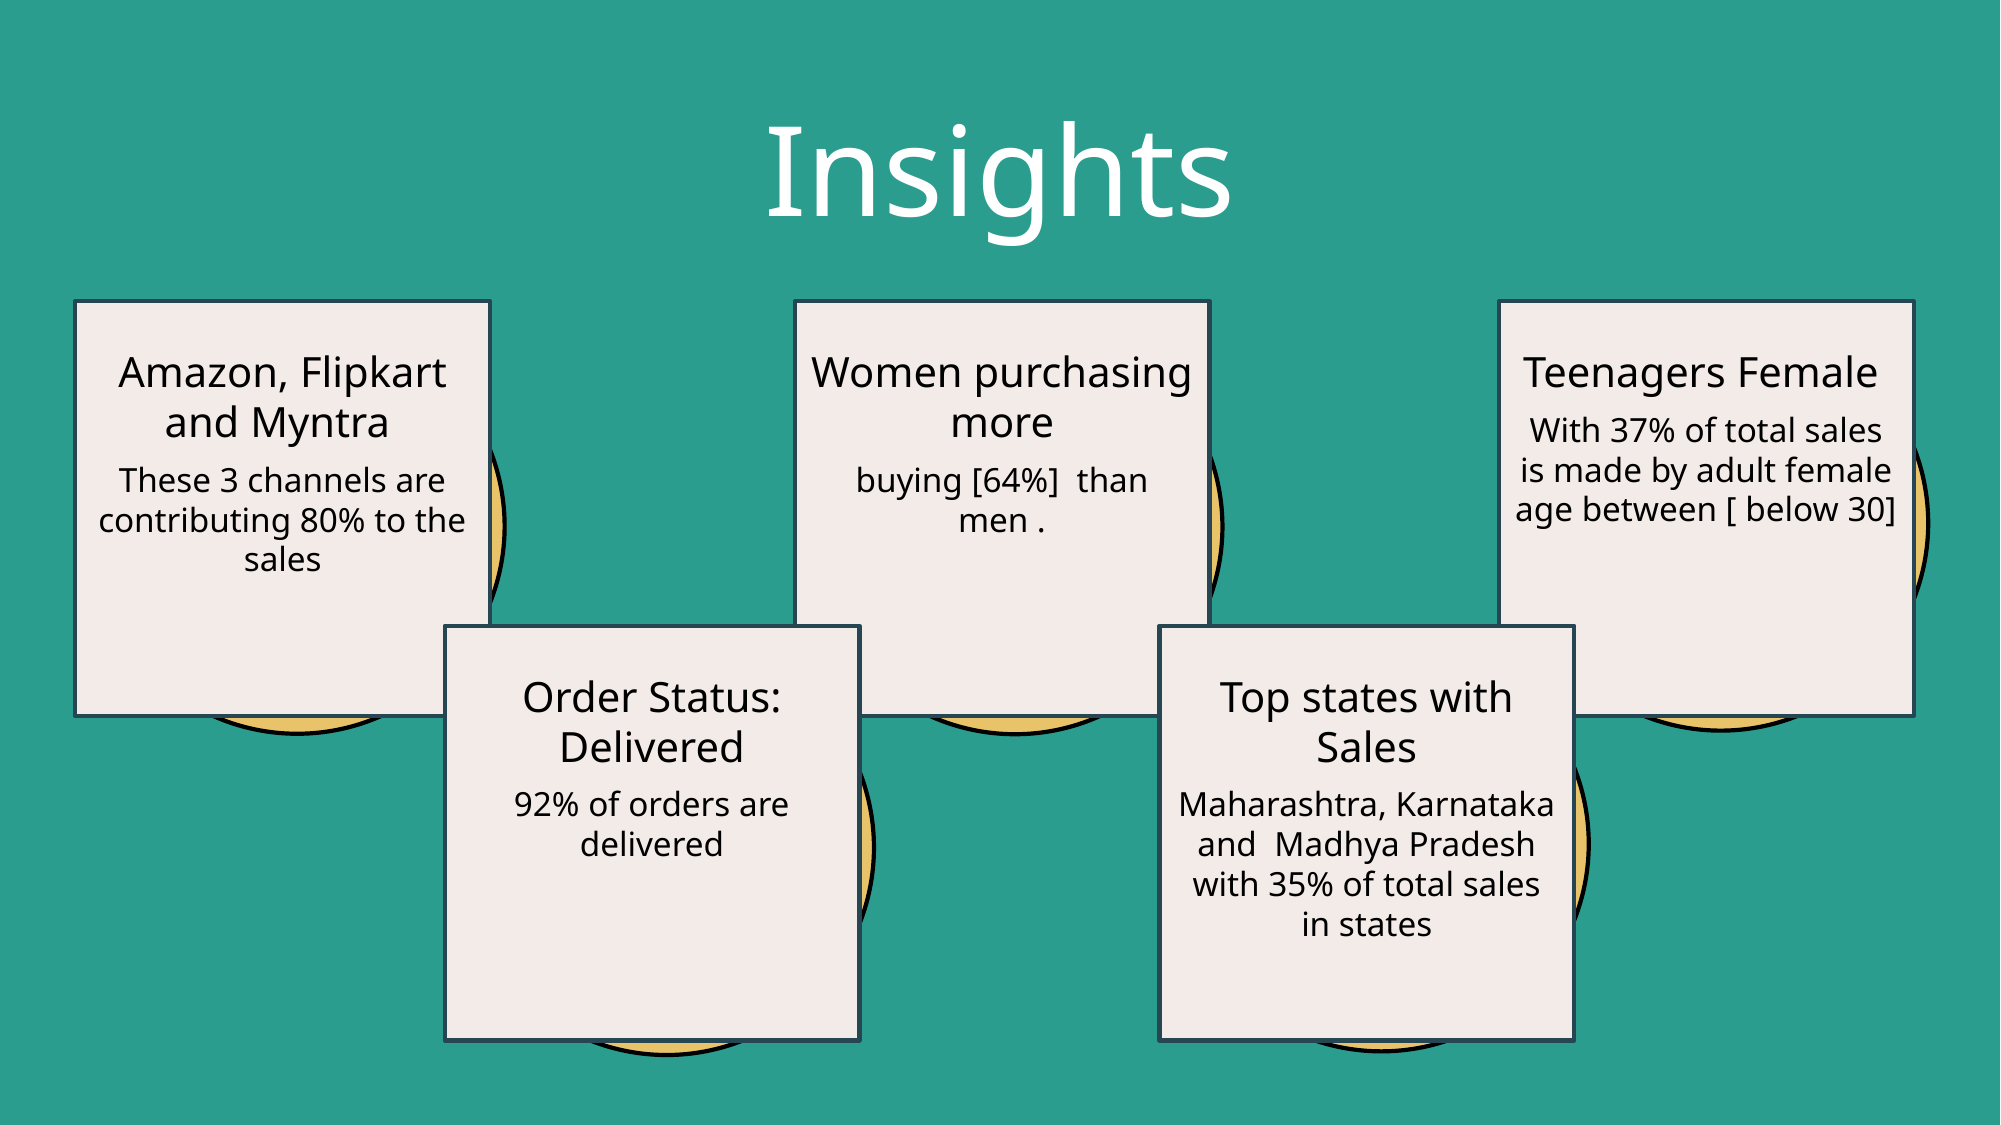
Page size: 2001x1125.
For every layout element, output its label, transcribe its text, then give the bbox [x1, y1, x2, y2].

list Order Status: Delivered 92% of orders are delivered [443, 624, 862, 1043]
list Women purchasing more buying [64%] than men . [793, 299, 1212, 718]
list Amazon, Flipkart and Myntra These 3 channels are contributing 80% to the sales [73, 299, 492, 718]
title Insights [187, 83, 1813, 251]
list Teenagers Female With 37% of total sales is made by adult female age between [ below 30] [1497, 299, 1916, 718]
list Top states with Sales Maharashtra, Karnataka and Madhya Pradesh with 35% of total sales in states [1157, 624, 1576, 1043]
